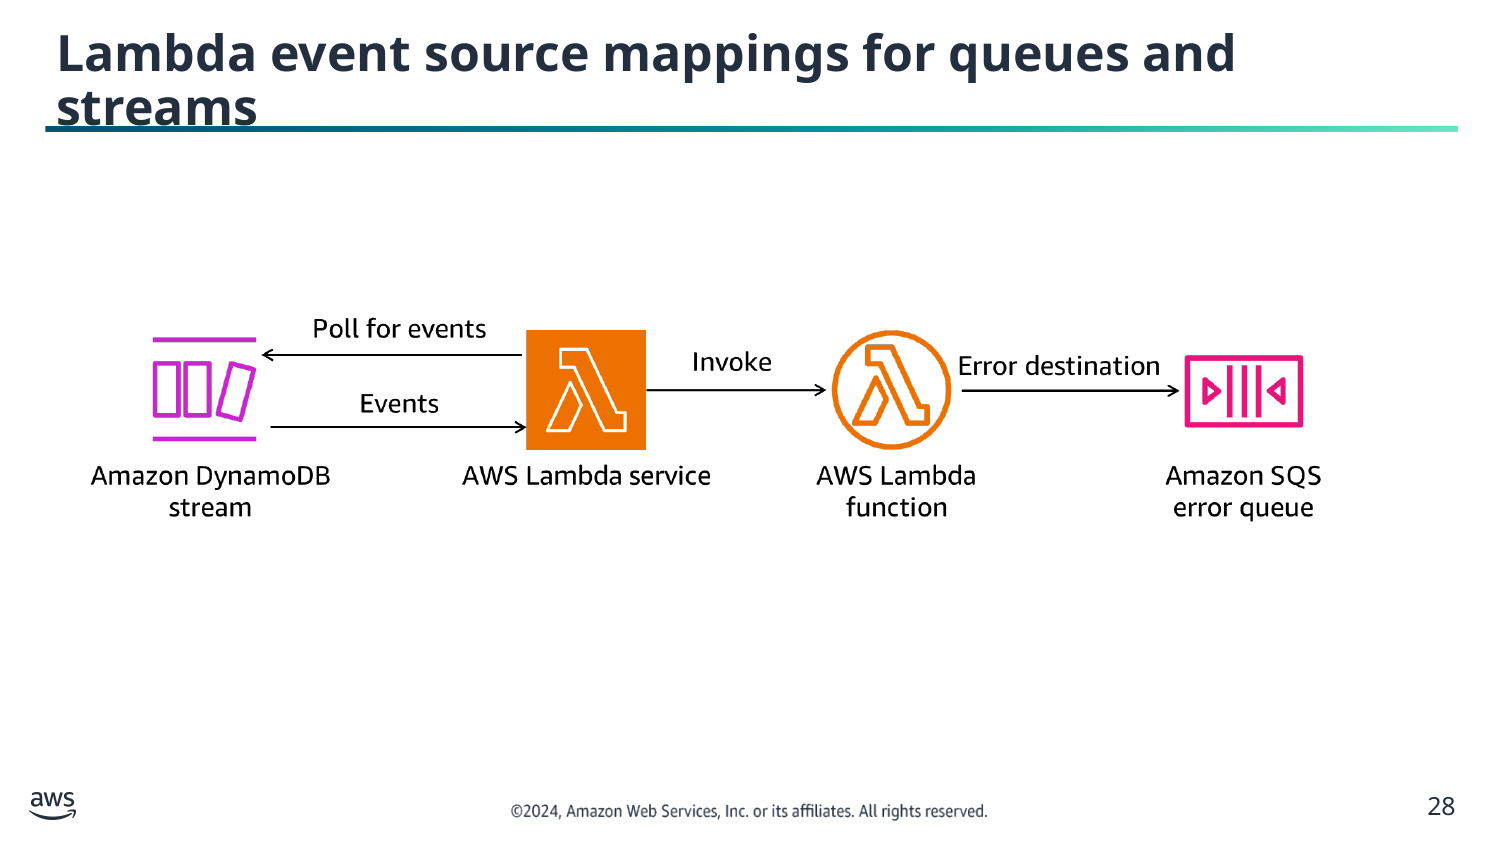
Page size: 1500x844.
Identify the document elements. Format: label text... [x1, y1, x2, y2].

picture [465, 795, 1034, 829]
title Lambda event source mappings for queues and streams [45, 37, 1456, 128]
slide_number ‹#› [1396, 793, 1456, 822]
picture [535, 126, 1458, 132]
picture [29, 792, 76, 820]
picture [44, 303, 1355, 541]
